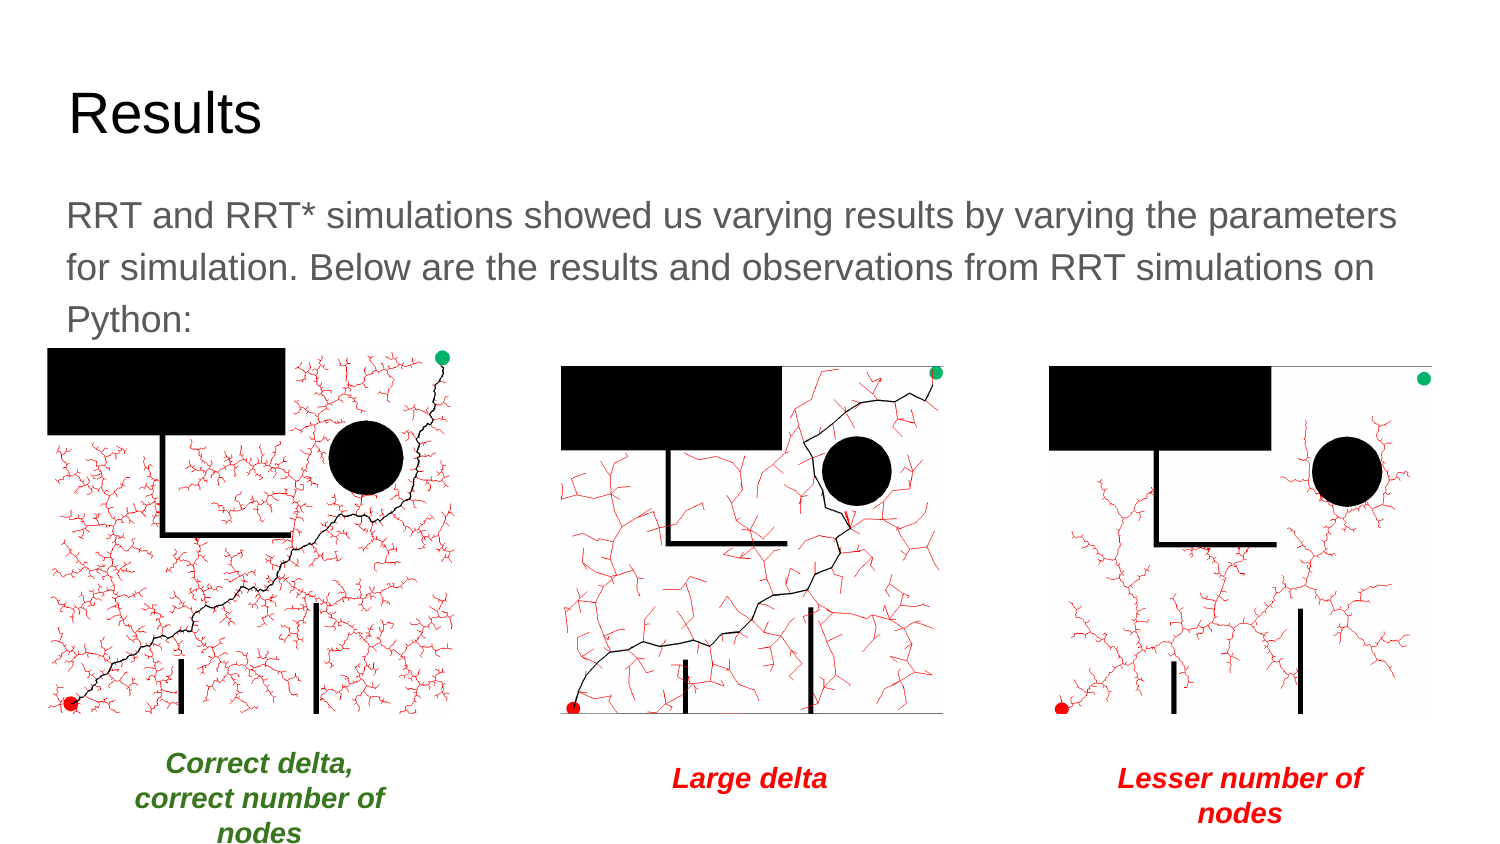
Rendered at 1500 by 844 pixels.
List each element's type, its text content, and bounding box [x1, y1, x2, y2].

list RRT and RRT* simulations showed us varying results by varying the parameters for simulation. Below are the results and observations from RRT simulations on Python: [51, 169, 1449, 730]
text_box Correct delta, correct number of nodes [98, 729, 422, 783]
picture [47, 347, 455, 714]
picture [560, 366, 944, 714]
text_box Large delta [588, 744, 912, 798]
title Results [53, 60, 1451, 155]
picture [1049, 365, 1432, 715]
text_box Lesser number of nodes [1078, 744, 1402, 798]
